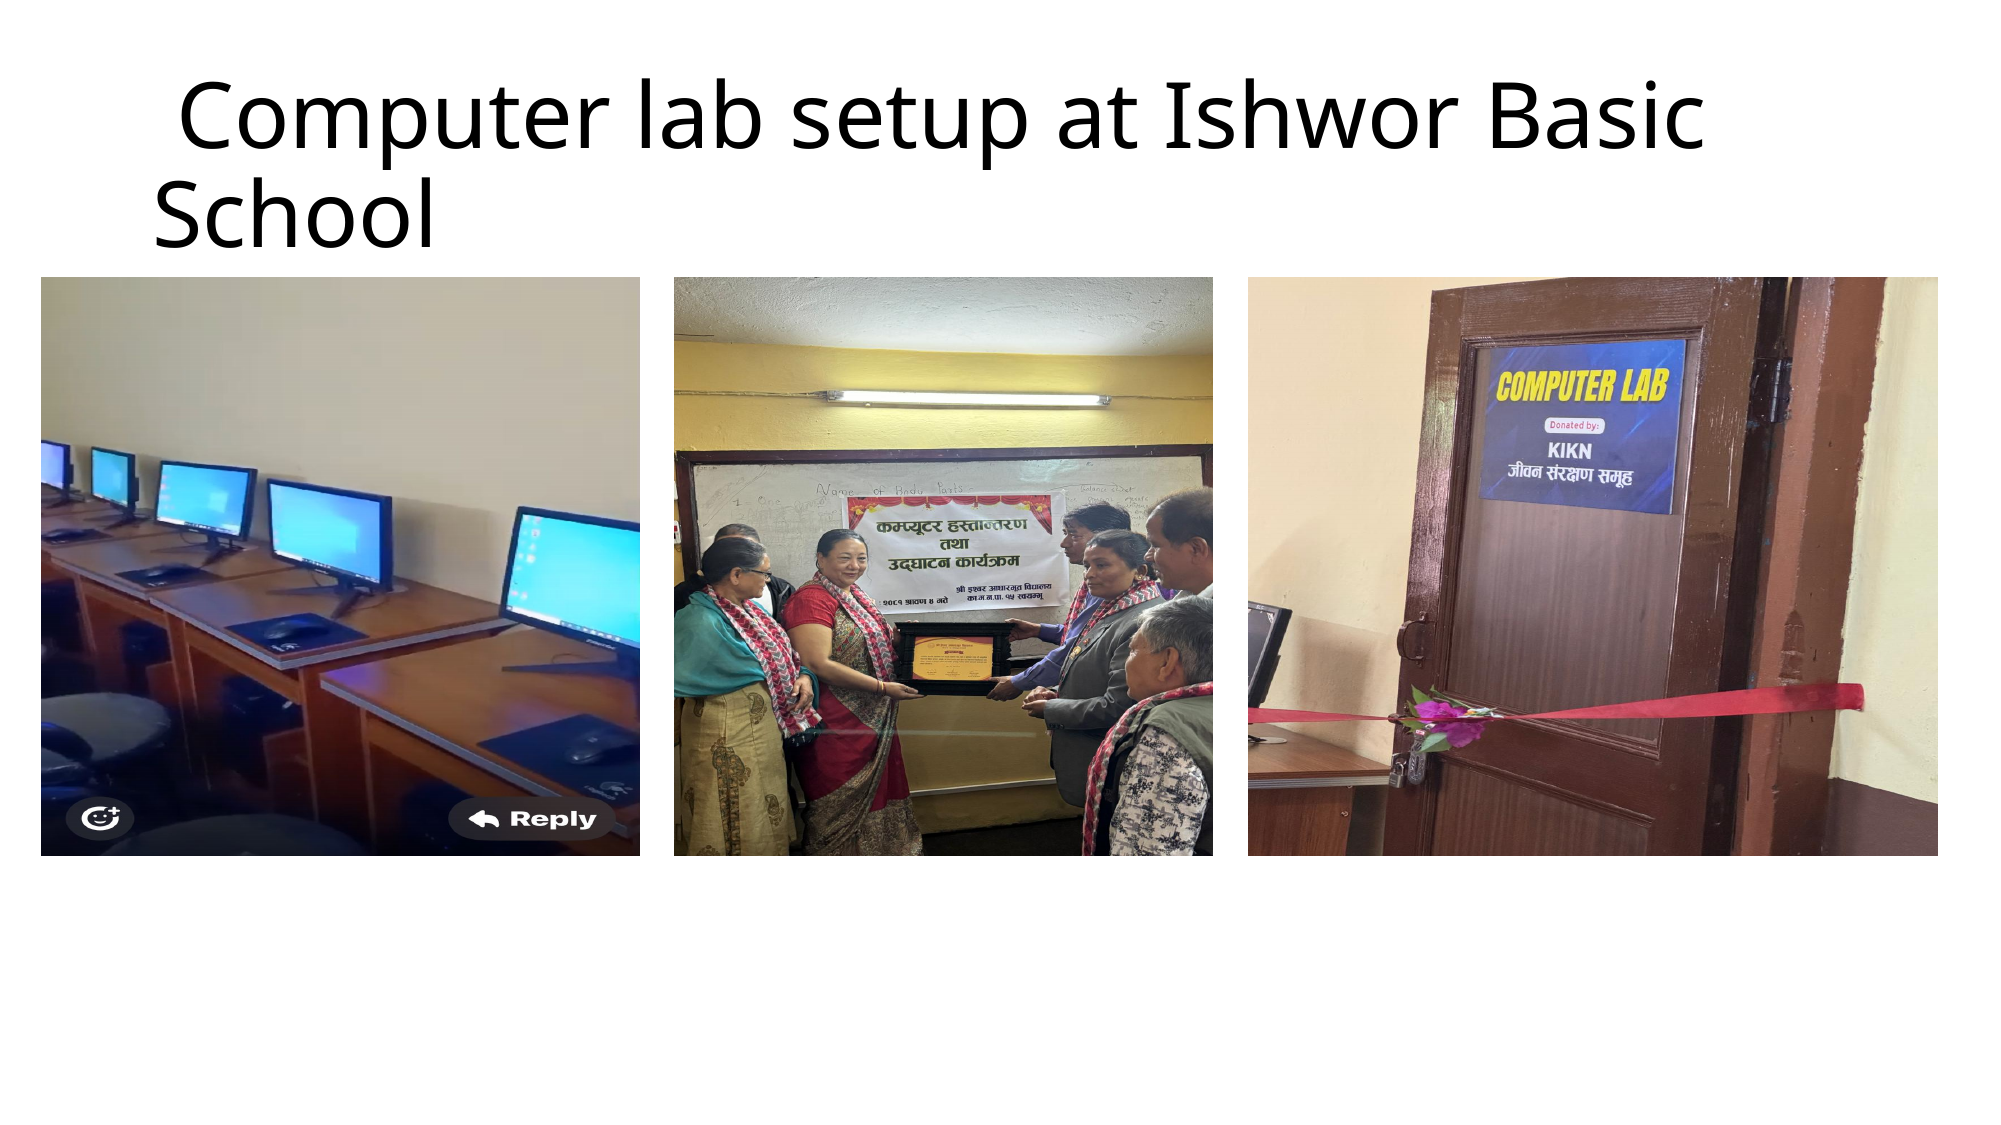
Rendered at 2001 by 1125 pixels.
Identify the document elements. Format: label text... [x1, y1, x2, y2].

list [41, 277, 640, 856]
picture [674, 277, 1213, 856]
picture [1248, 277, 1938, 856]
title Computer lab setup at Ishwor Basic School [137, 59, 1863, 278]
